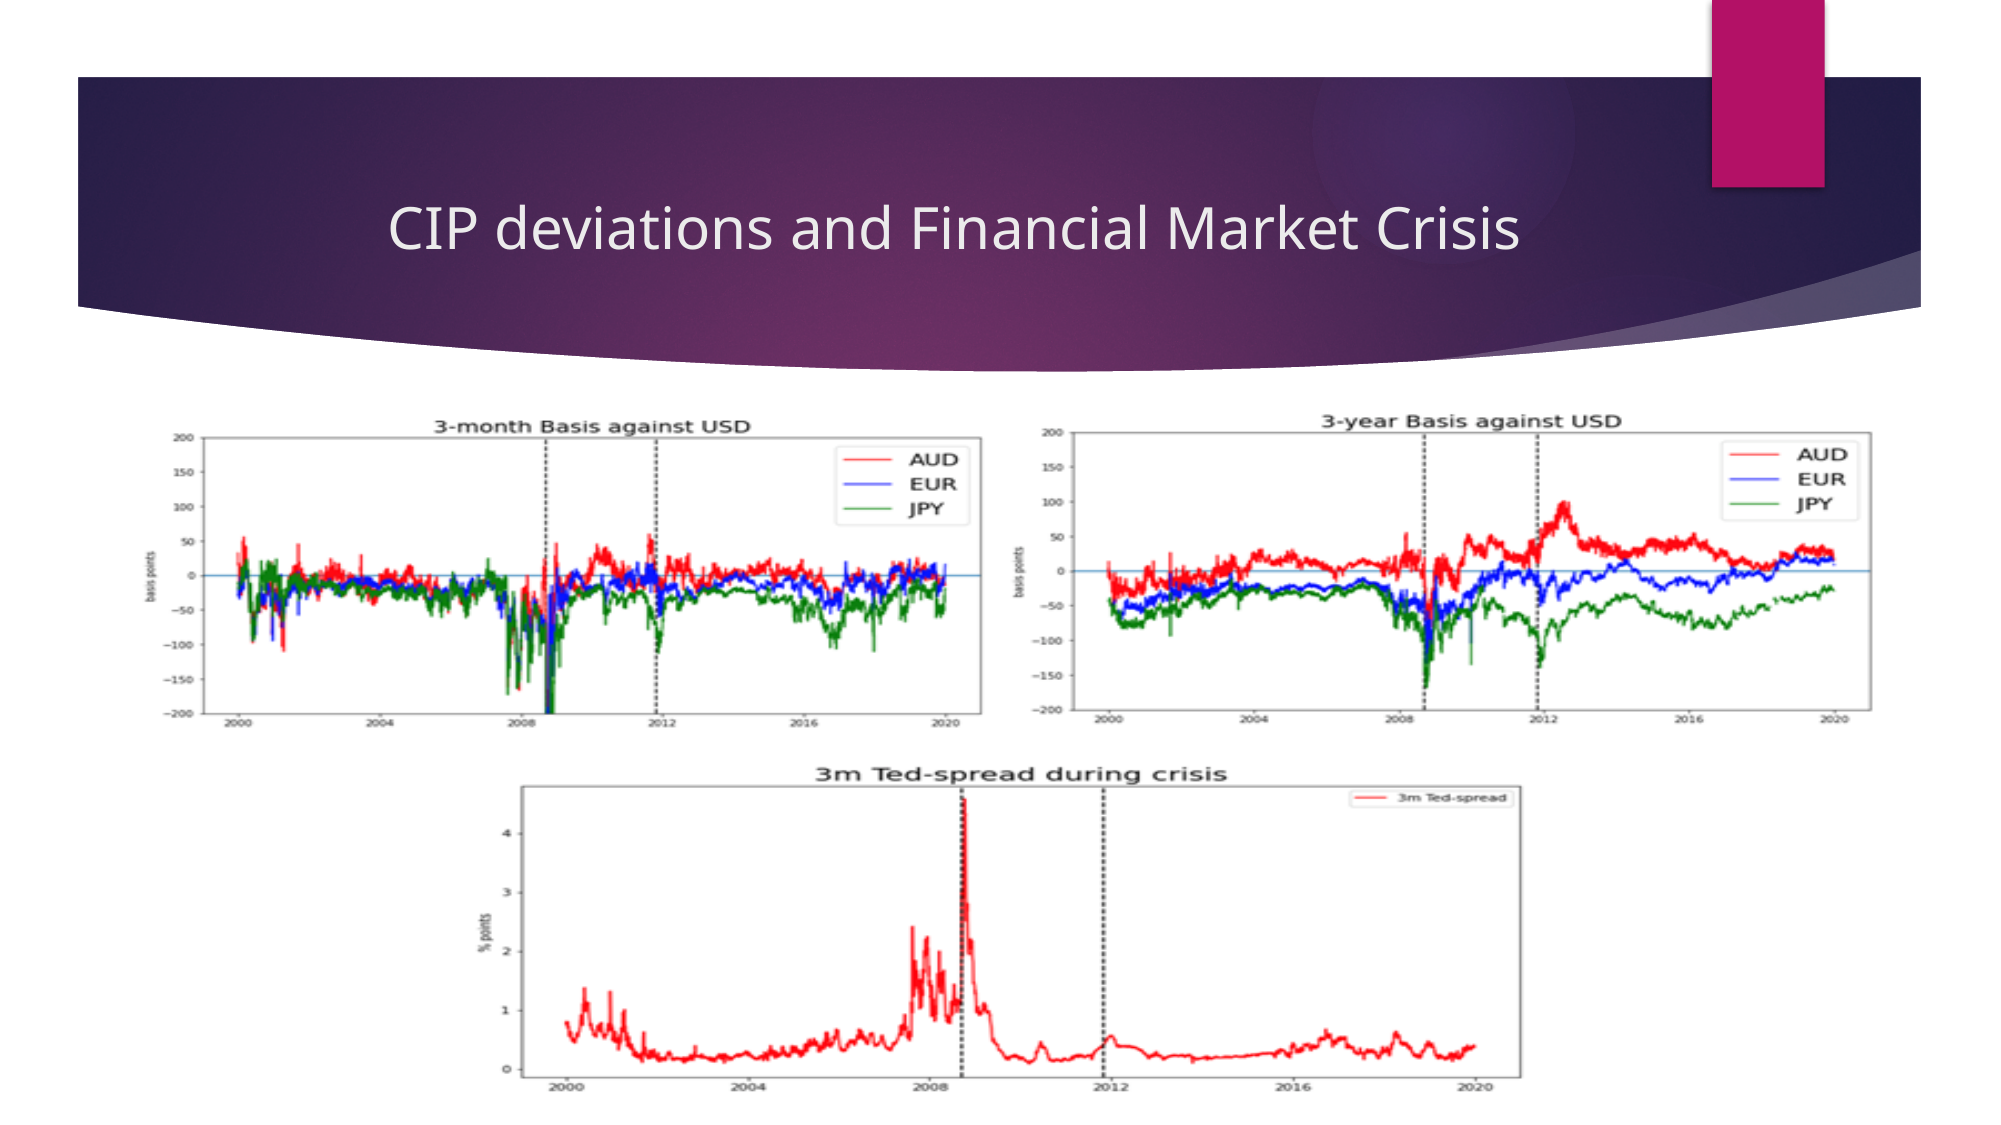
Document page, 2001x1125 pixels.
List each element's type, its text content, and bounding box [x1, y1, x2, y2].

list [118, 385, 1896, 1101]
title CIP deviations and Financial Market Crisis [189, 159, 1740, 280]
